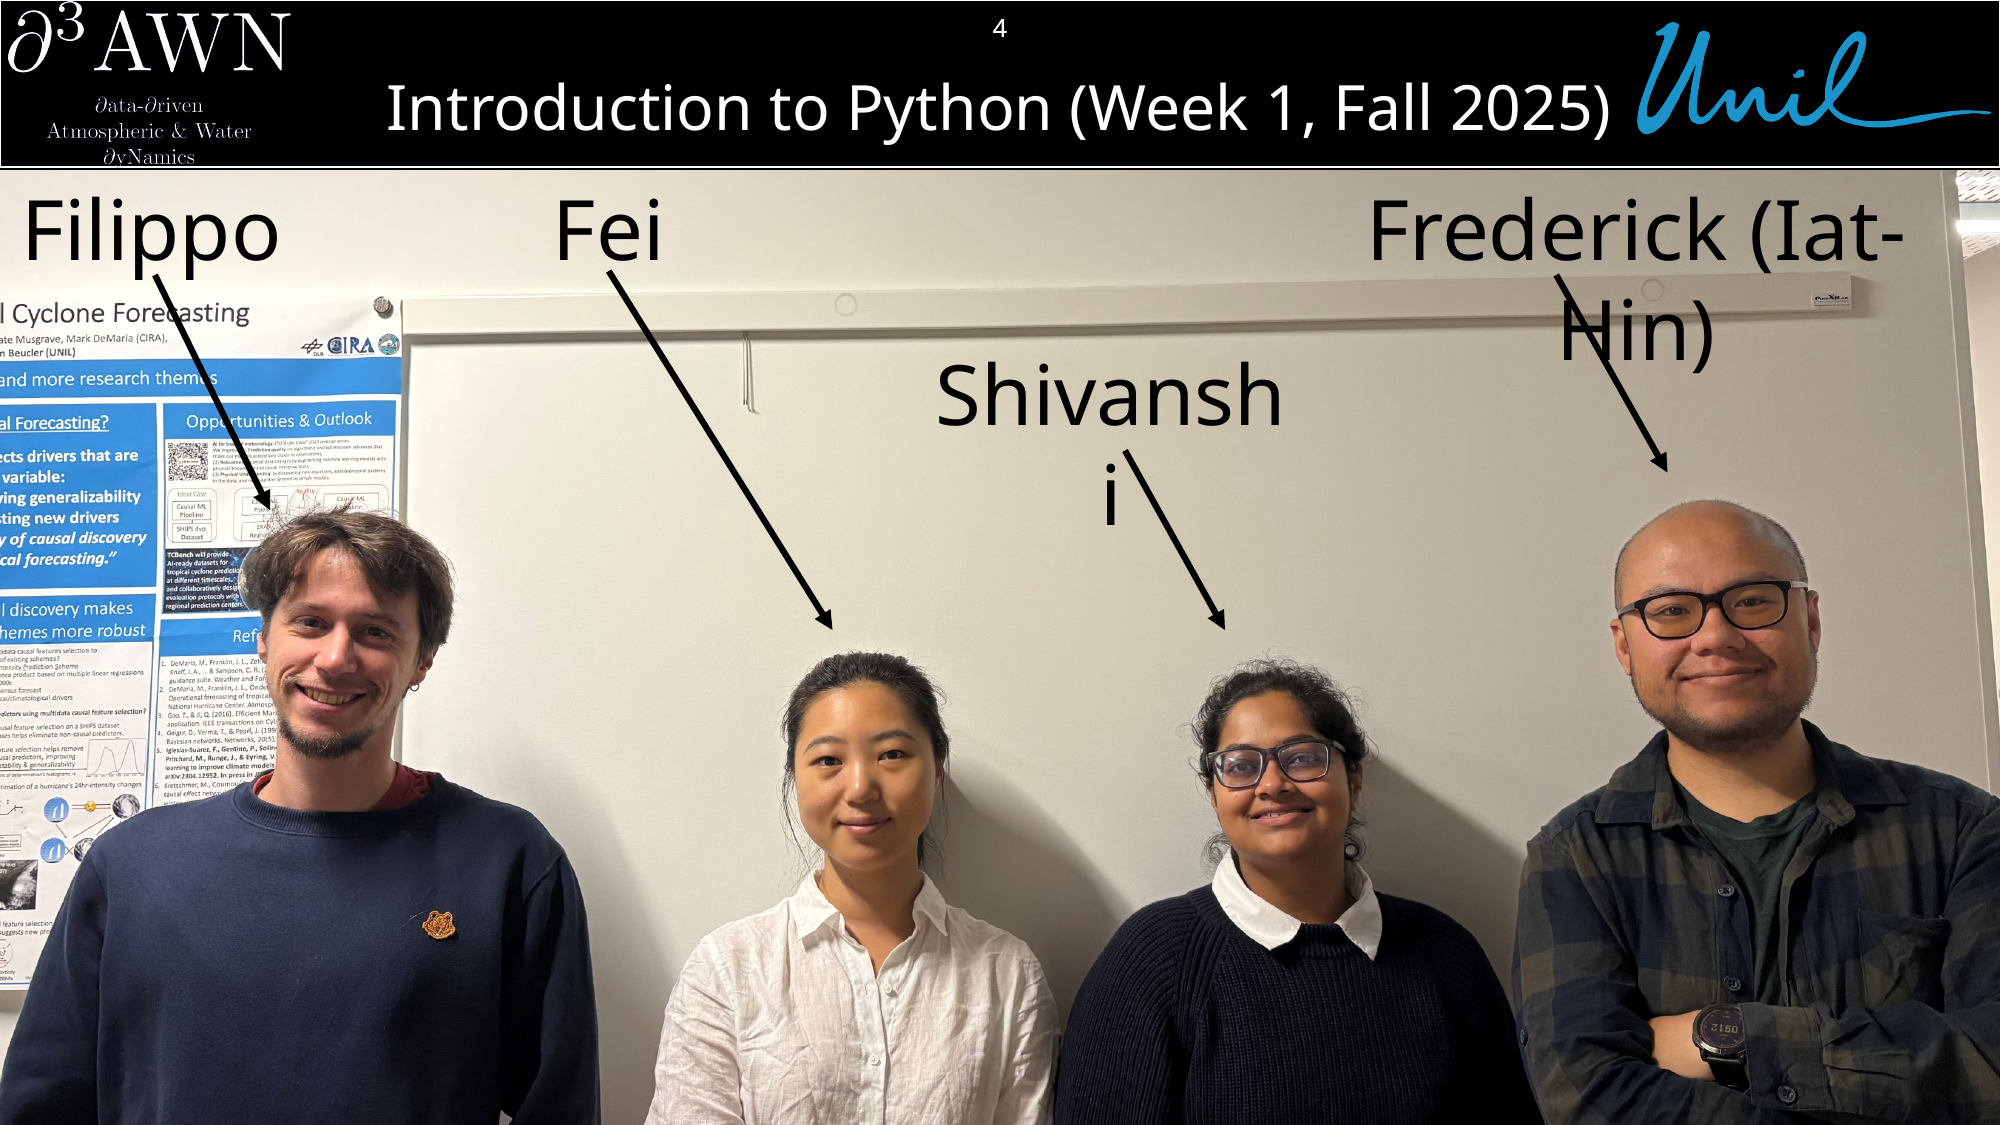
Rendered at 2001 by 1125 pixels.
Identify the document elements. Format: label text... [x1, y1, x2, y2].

picture [0, 0, 298, 168]
slide_number 4 [774, 0, 1225, 60]
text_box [1556, 274, 1668, 473]
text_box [154, 274, 270, 510]
picture [1609, 22, 2000, 145]
picture [0, 169, 2000, 1125]
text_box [608, 271, 833, 630]
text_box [1124, 450, 1225, 630]
